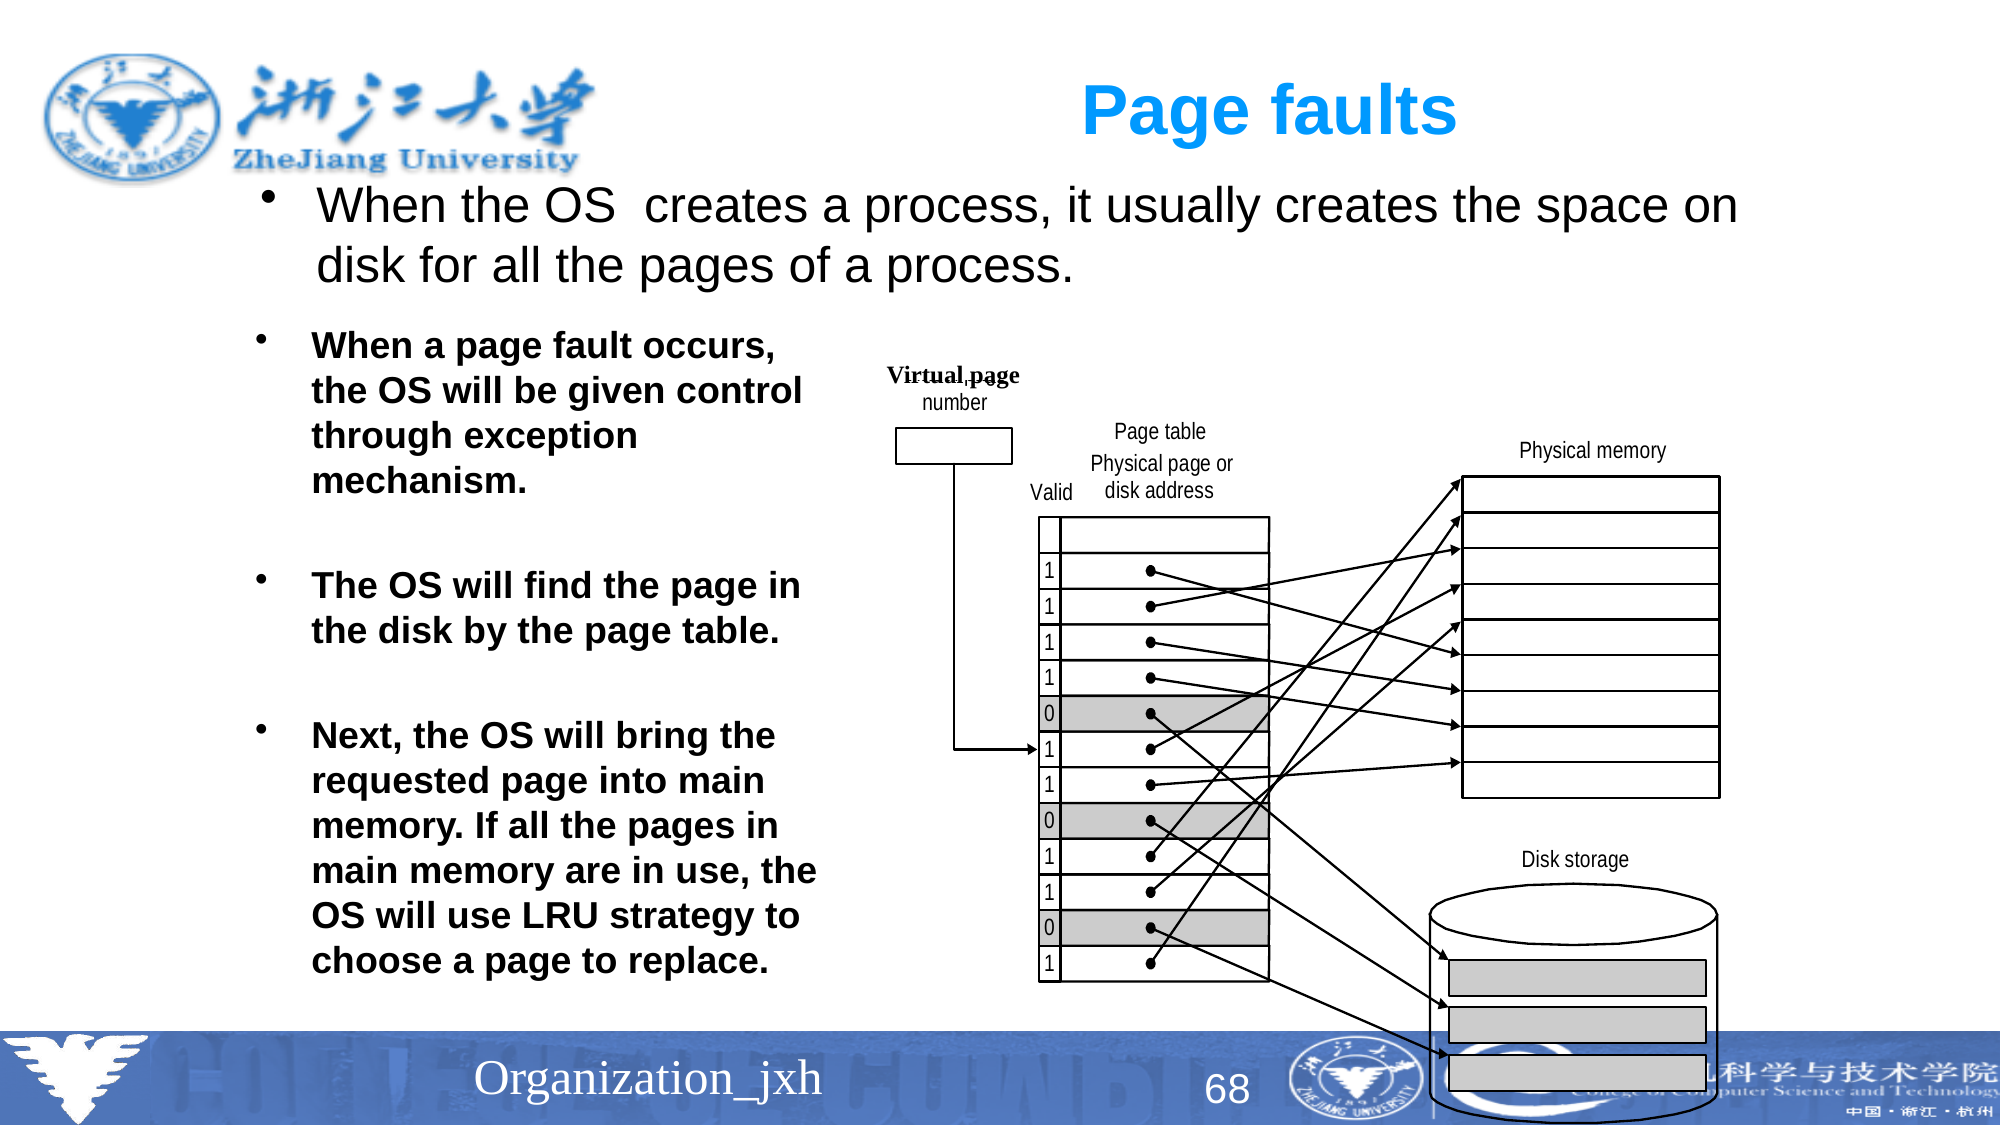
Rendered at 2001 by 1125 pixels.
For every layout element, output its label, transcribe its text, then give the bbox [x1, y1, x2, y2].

picture [31, 46, 604, 188]
text_box When a page fault occurs, the OS will be given control through exception mechanism. The OS will find the page in the disk by the page table. Next, the OS will bring the requested page into main memory. If all the pages in main memory are in use, the OS will use LRU strategy to choose a page to replace. [216, 290, 860, 1030]
text_box Virtual page [871, 351, 1035, 397]
picture [0, 380, 2000, 1125]
list When the OS creates a process, it usually creates the space on disk for all the pages of a process. [244, 164, 1780, 328]
title Page faults [624, 13, 1916, 200]
